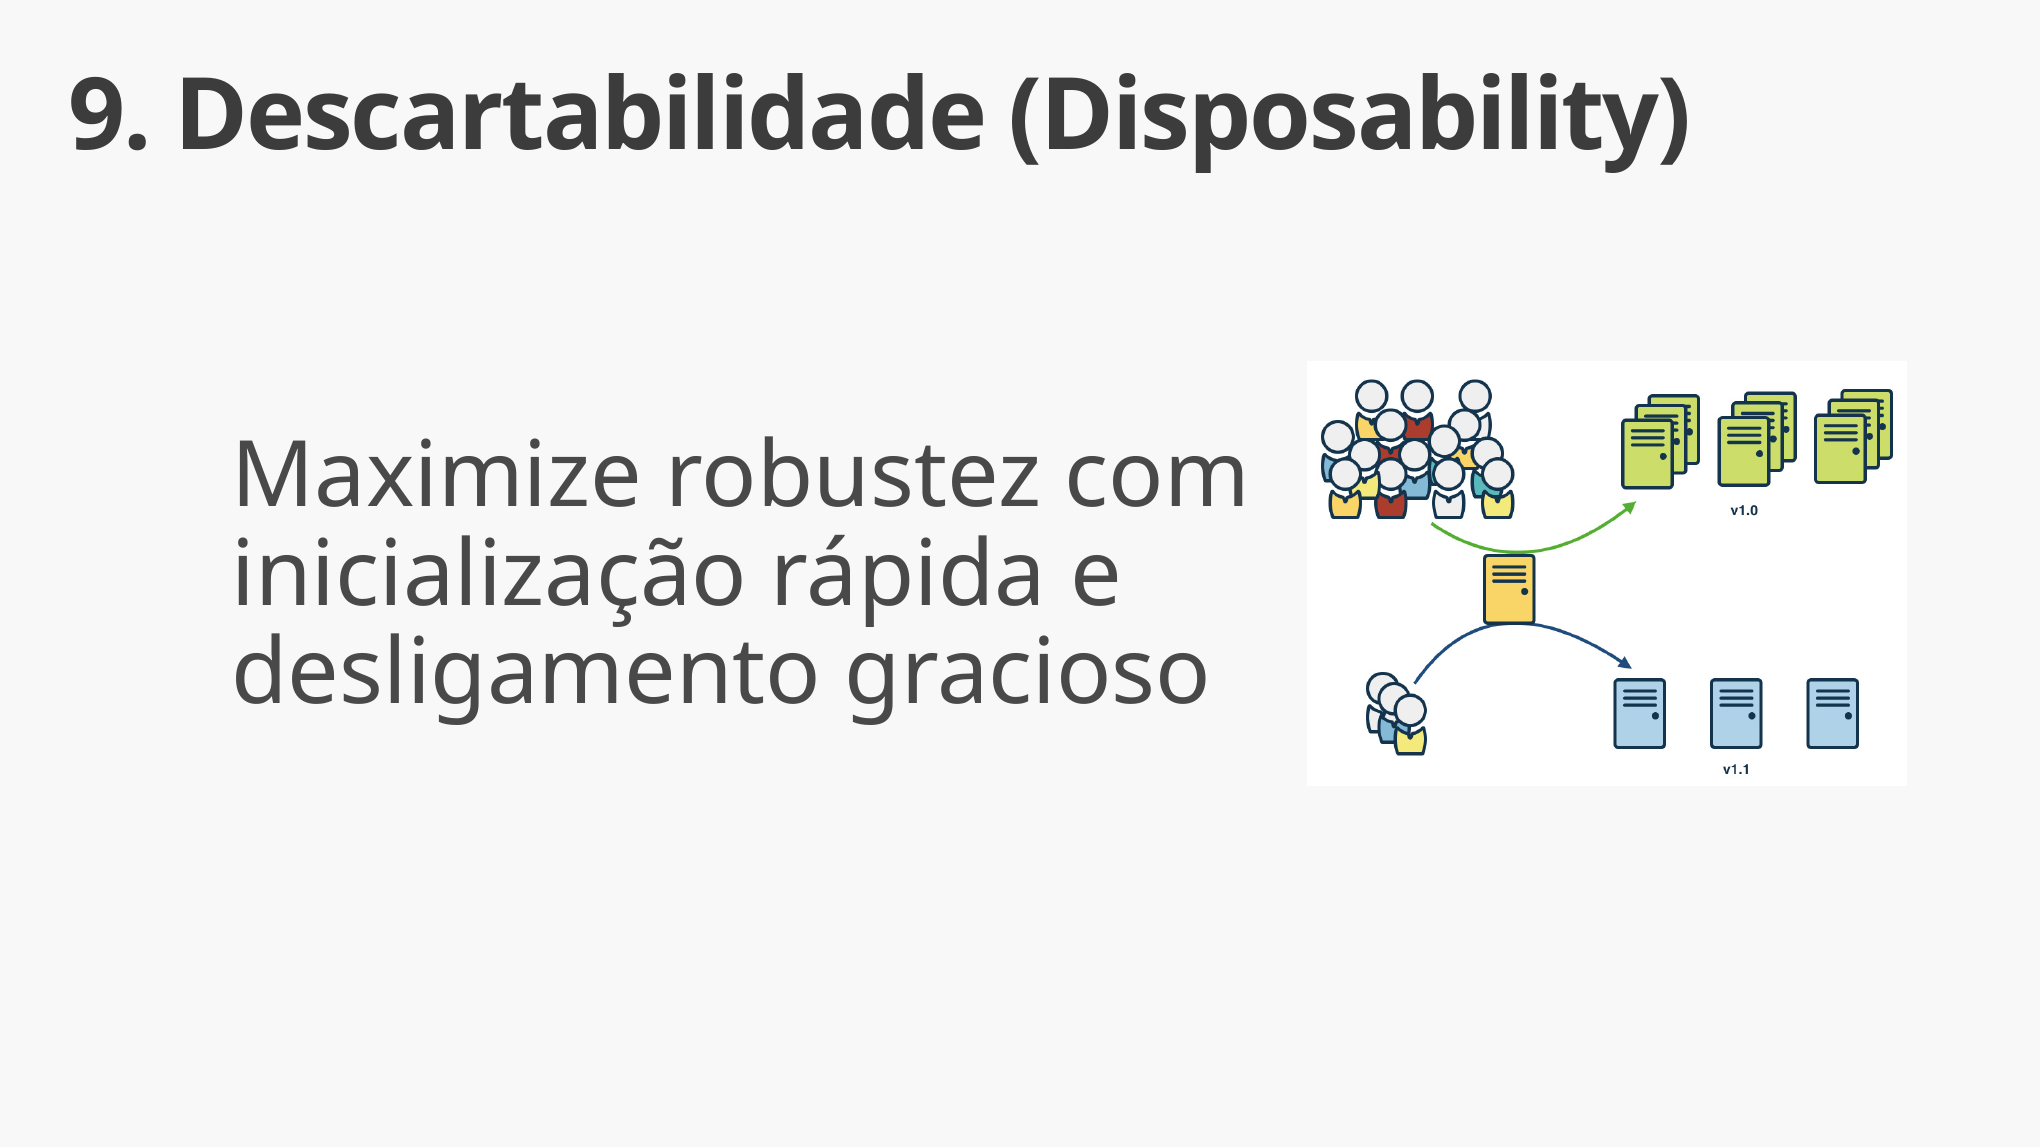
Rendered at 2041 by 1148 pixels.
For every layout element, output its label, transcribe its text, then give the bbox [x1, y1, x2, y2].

title 9. Descartabilidade (Disposability) [45, 48, 1996, 199]
list Maximize robustez com inicialização rápida e desligamento gracioso [207, 412, 1307, 743]
picture [1307, 361, 1907, 786]
